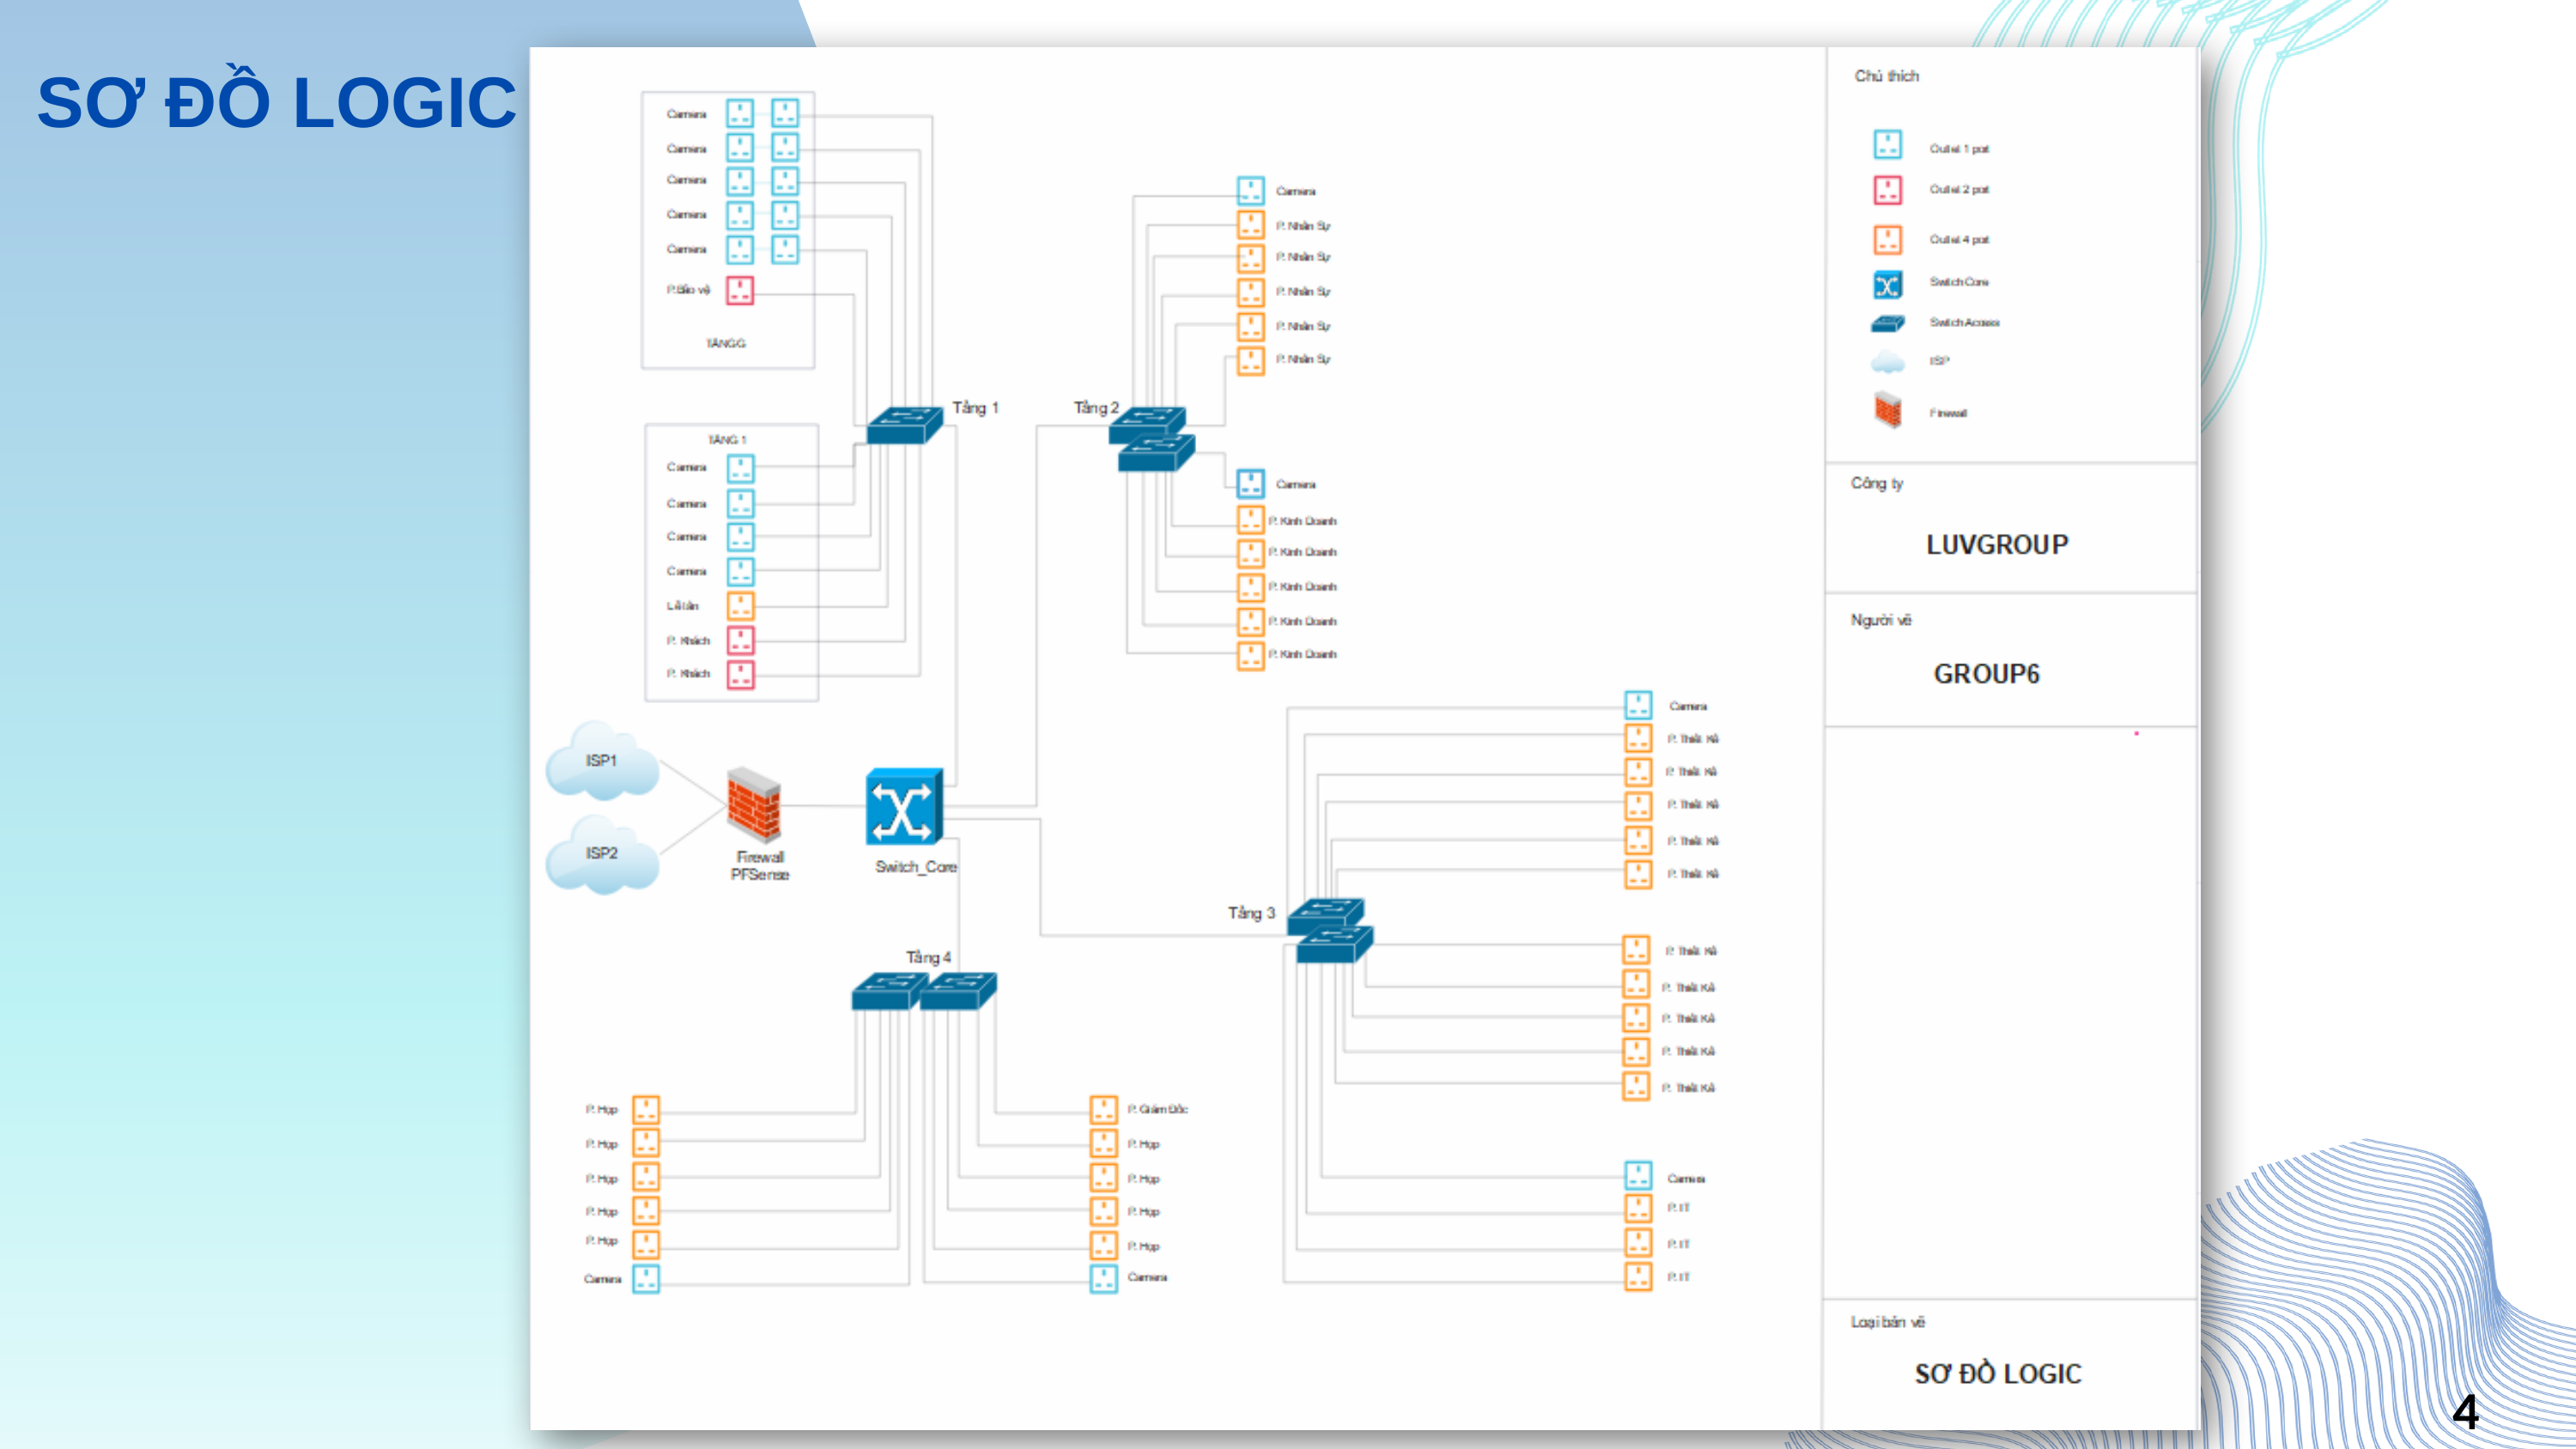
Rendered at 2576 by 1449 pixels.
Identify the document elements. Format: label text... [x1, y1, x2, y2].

text_box [0, 0, 811, 1449]
picture [528, 47, 2201, 1430]
text_box [1195, 0, 2576, 857]
text_box SƠ ĐỒ LOGIC [36, 44, 526, 142]
text_box [2232, 1083, 2576, 1449]
text_box 4 [2439, 1369, 2569, 1446]
